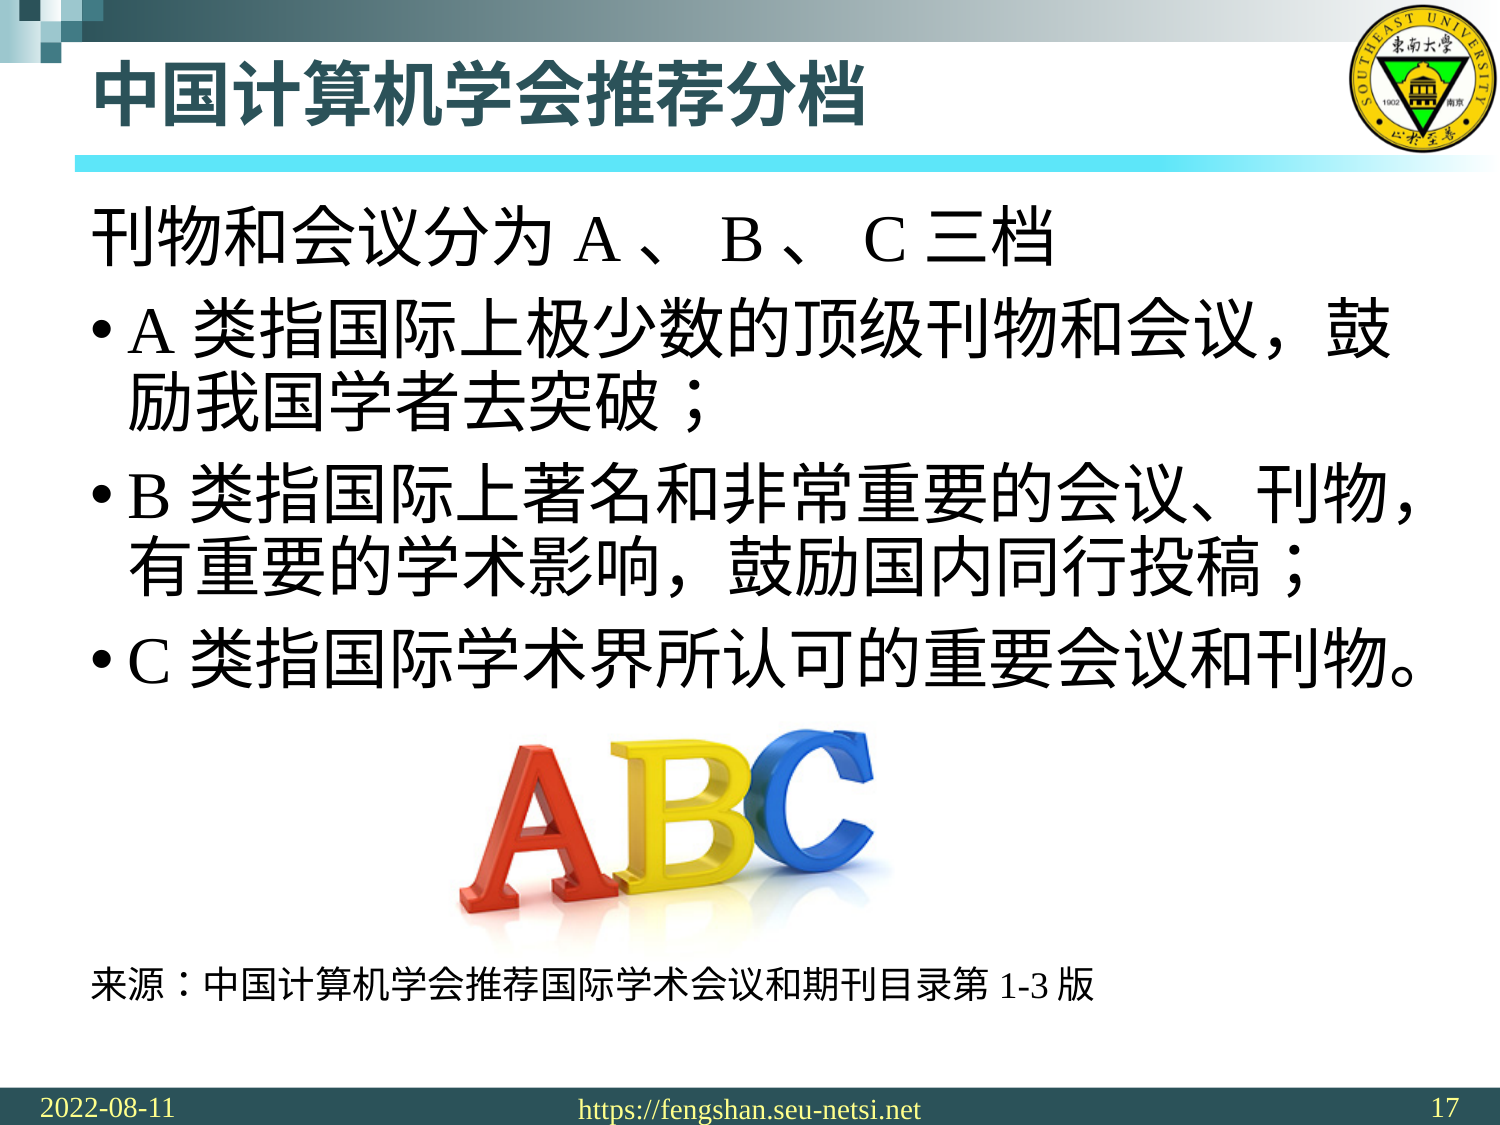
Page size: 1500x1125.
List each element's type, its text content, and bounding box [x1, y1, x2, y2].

title 中国计算机学会推荐分档 [75, 46, 1383, 149]
list 刊物和会议分为A、B、C三档 A类指国际上极少数的顶级刊物和会议，鼓励我国学者去突破； B类指国际上著名和非常重要的会议、刊物，有重要的学术影响，鼓励国内同行投稿； C类指国际学术界所认可的重要会议和刊物。 来源：中国计算机学会推荐国际学术会议和期刊目录第1-3版 [75, 196, 1450, 1075]
picture [437, 685, 895, 990]
footer https://fengshan.seu-netsi.net [460, 1088, 1040, 1125]
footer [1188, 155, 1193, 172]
slide_number 55 [1155, 155, 1161, 172]
slide_number 17 [1125, 1087, 1475, 1125]
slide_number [24, 1087, 375, 1125]
picture [1348, 3, 1498, 154]
